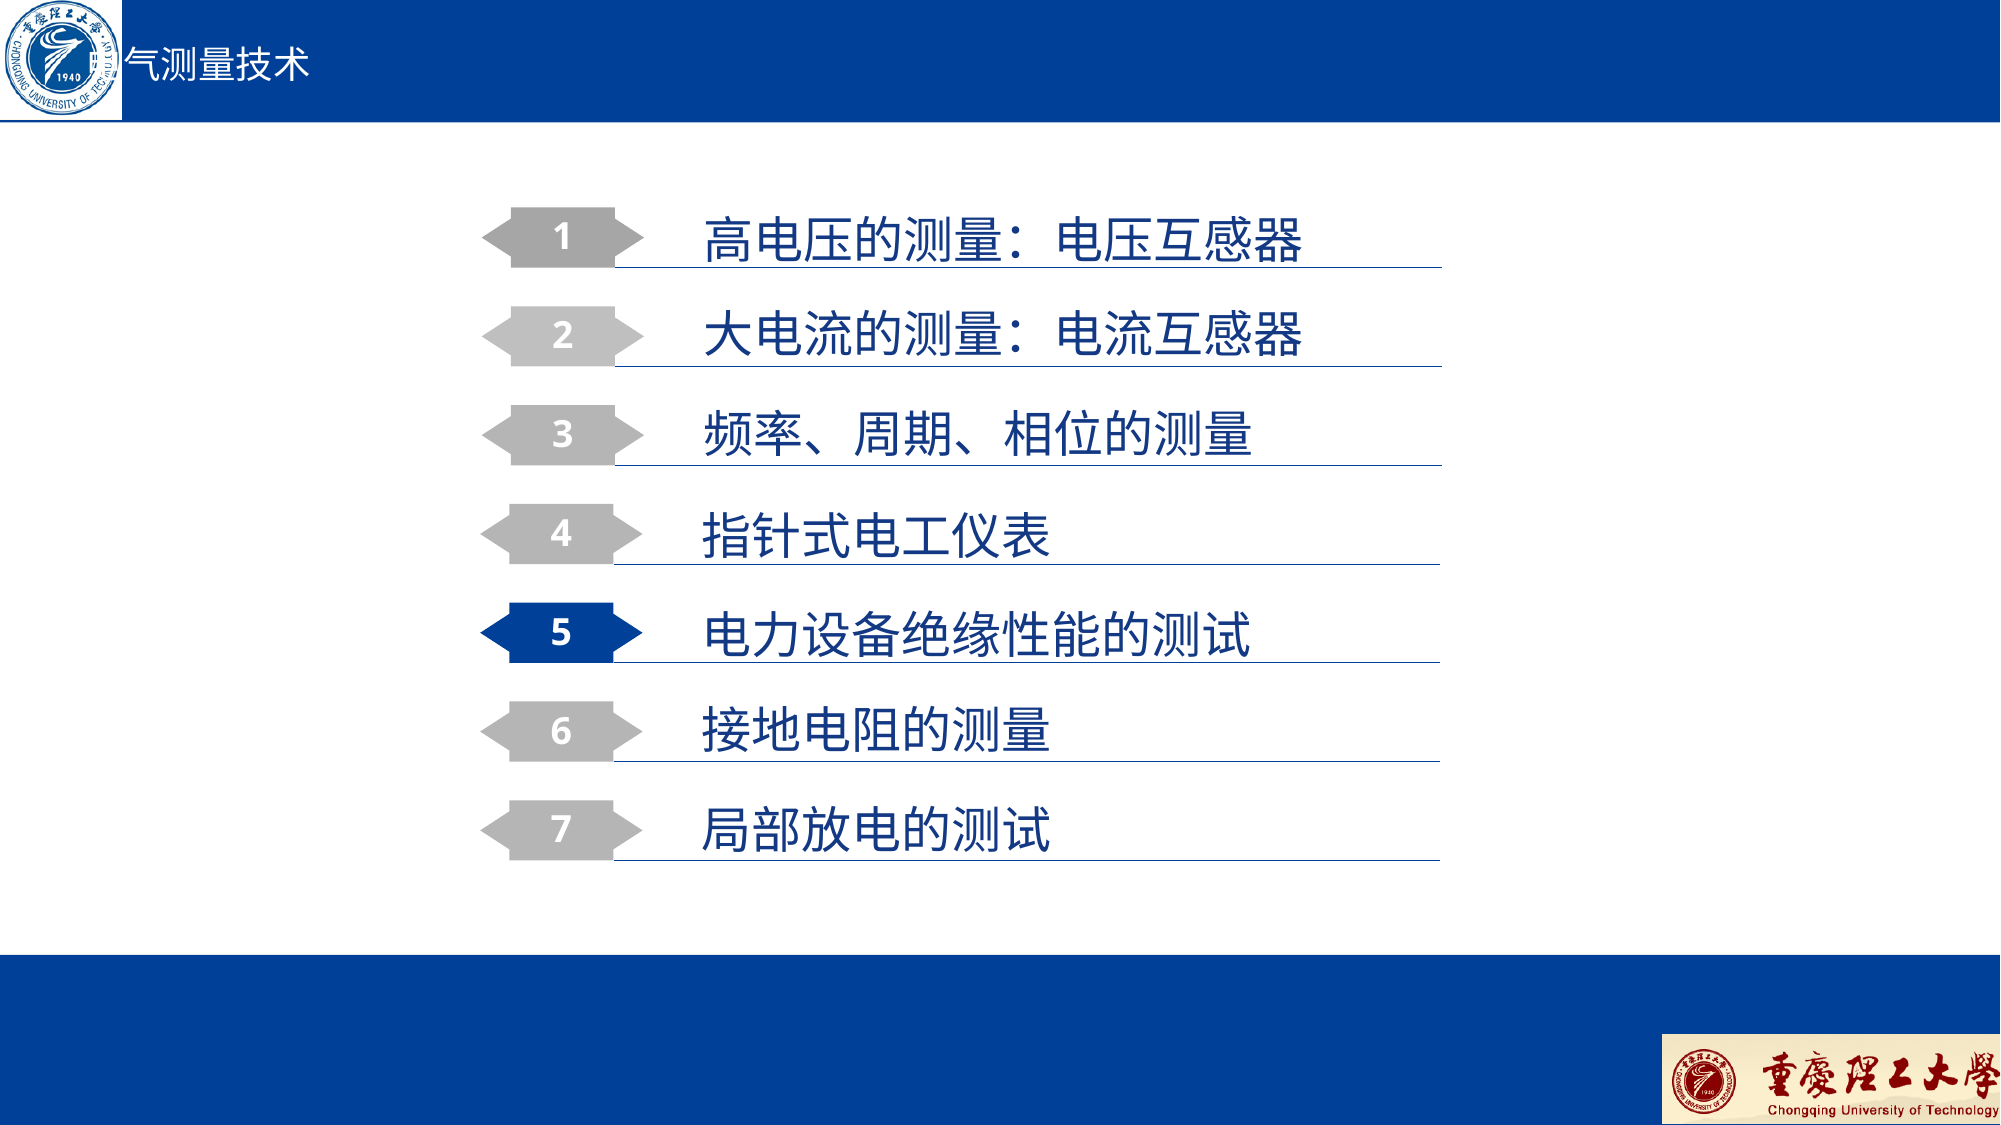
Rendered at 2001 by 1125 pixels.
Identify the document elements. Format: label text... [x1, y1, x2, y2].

picture [0, 0, 122, 120]
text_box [480, 196, 1532, 867]
picture [1662, 1034, 2001, 1124]
title 电气测量技术 [70, 38, 1487, 94]
